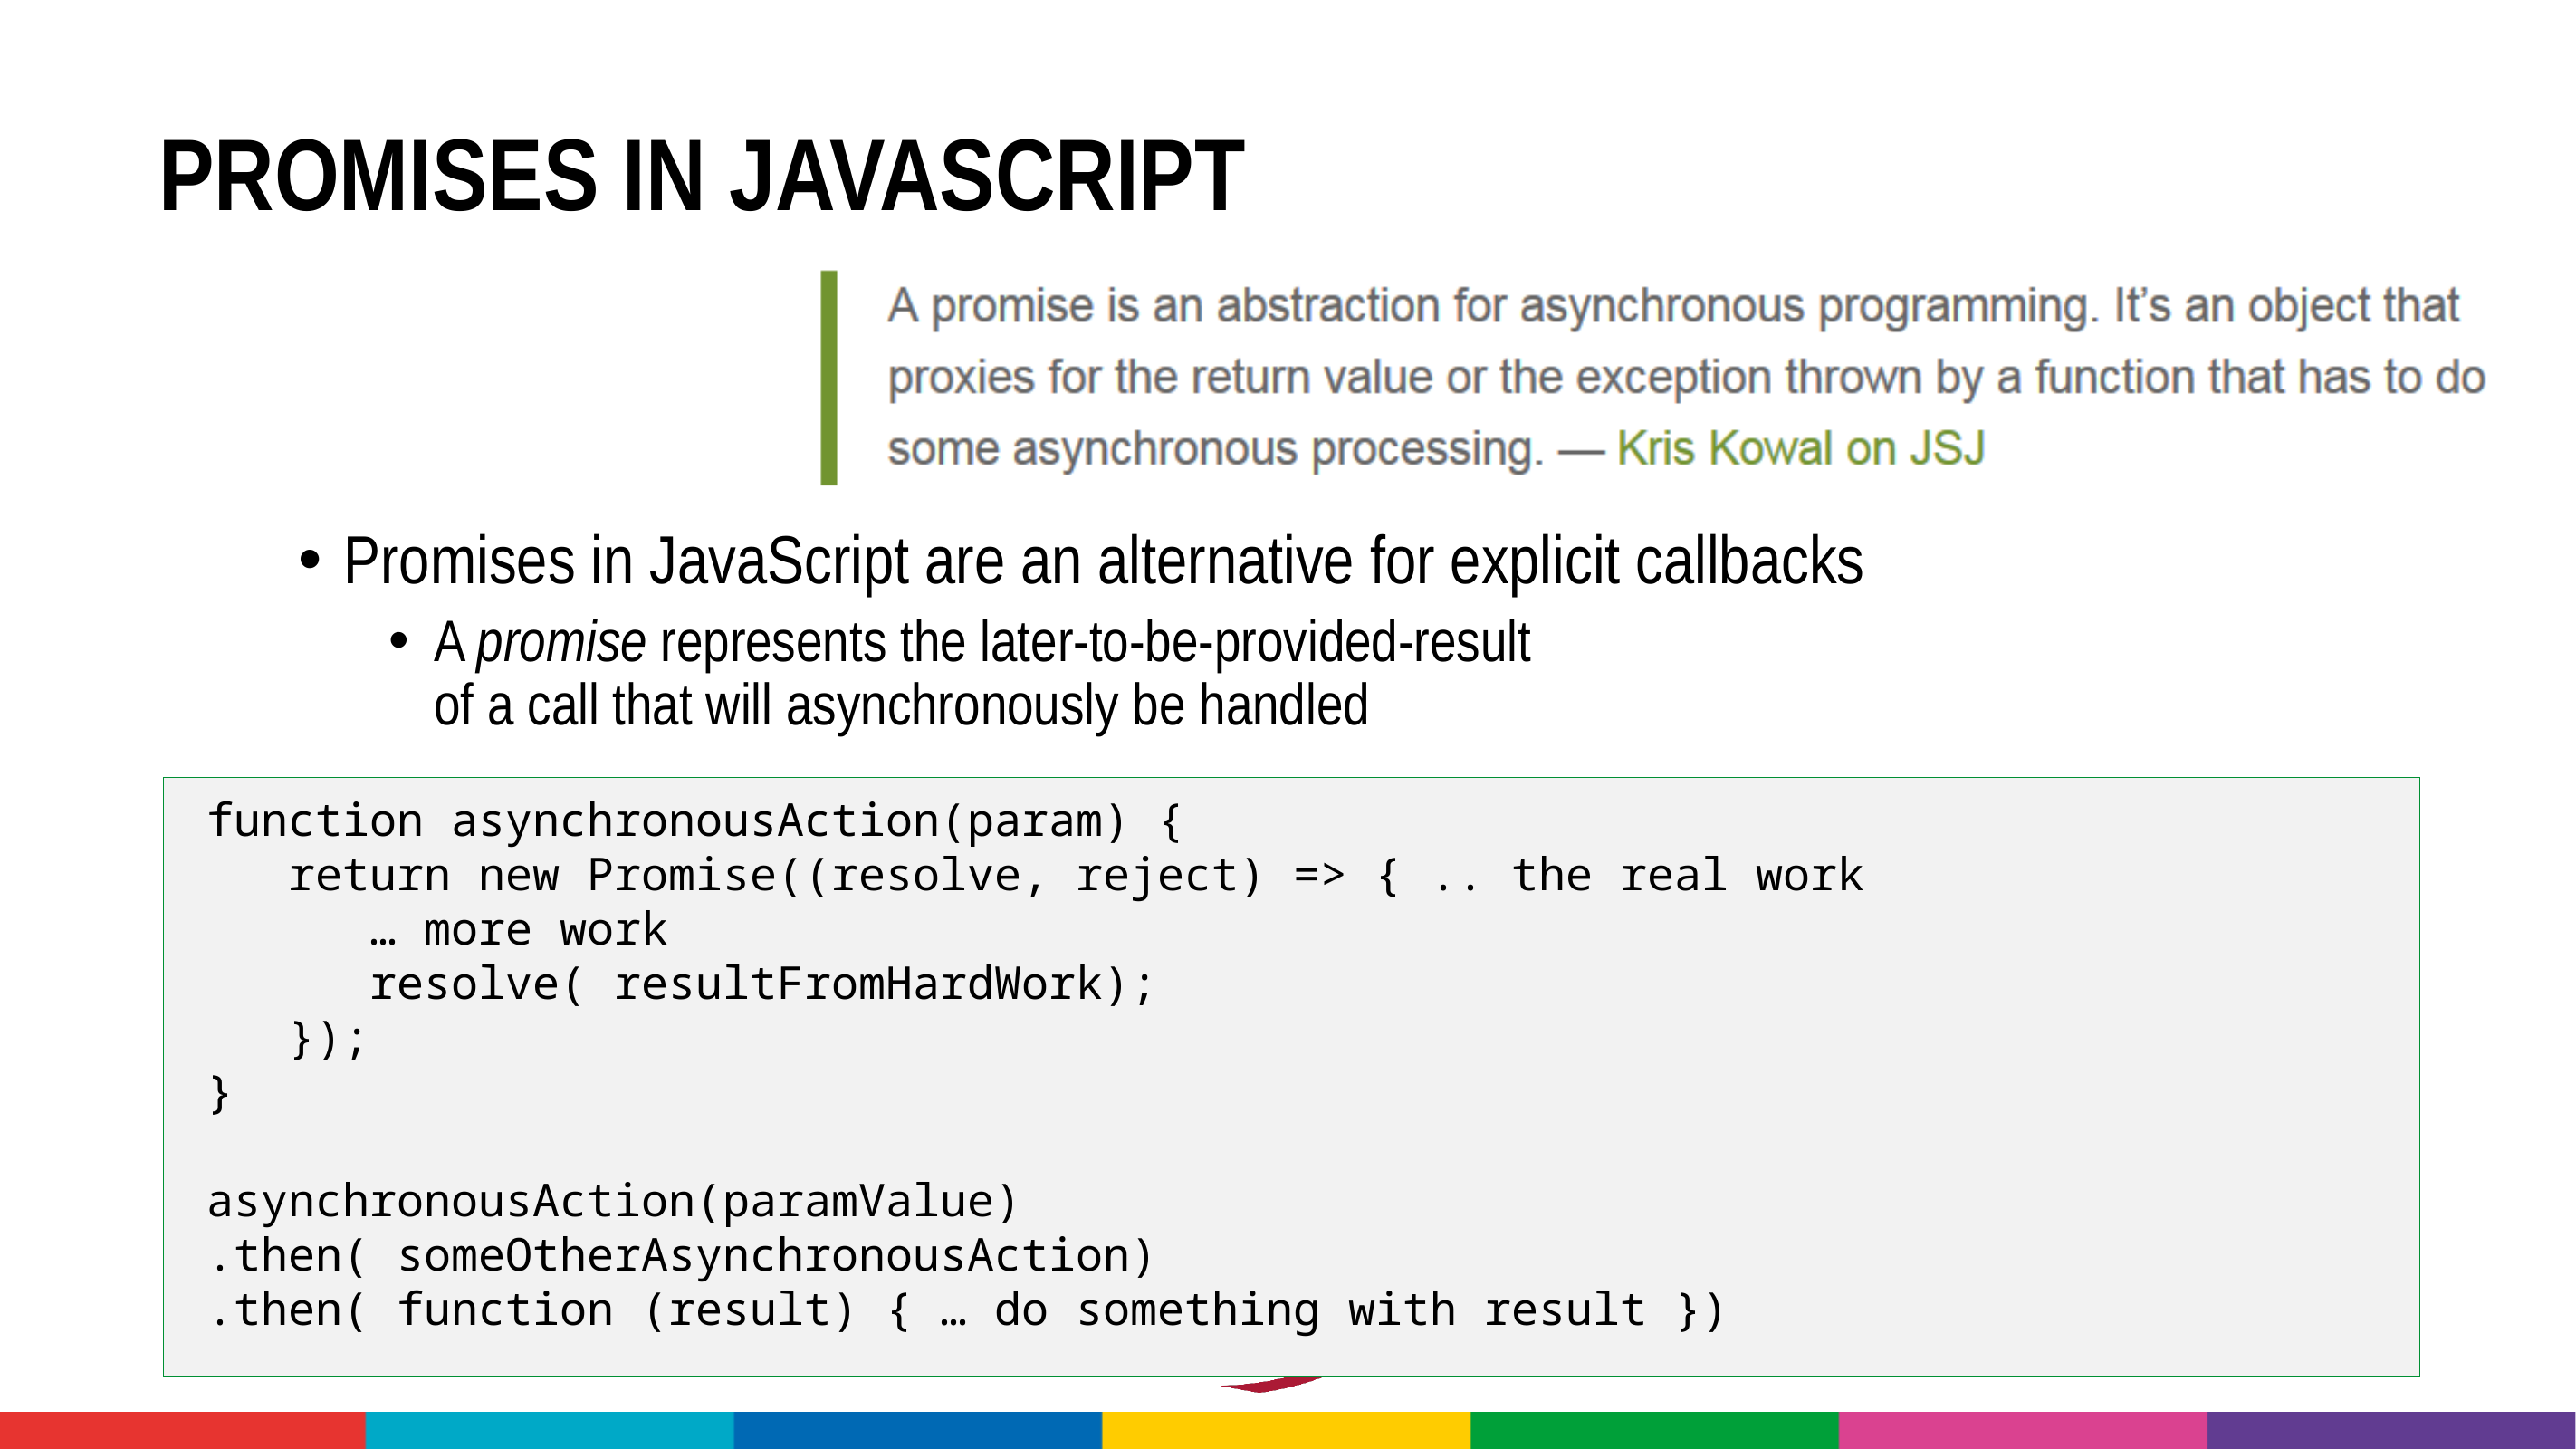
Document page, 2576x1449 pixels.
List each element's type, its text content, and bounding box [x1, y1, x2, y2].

text_box function asynchronousAction(param) { return new Promise((resolve, reject) => { .. the real work … more work resolve( resultFromHardWork); }); } asynchronousAction(paramValue) .then( someOtherAsynchronousAction) .then( function (result) { … do something with result }) [184, 779, 2334, 1401]
title Promises in Javascript [145, 125, 2059, 326]
picture [0, 1412, 733, 1449]
picture [735, 1412, 2576, 1449]
picture [819, 259, 2496, 492]
text_box [163, 777, 2420, 1377]
list Promises in JavaScript are an alternative for explicit callbacks A promise represents the later-to-be-provided-result of a call that will asynchronously be handled [284, 518, 2059, 777]
